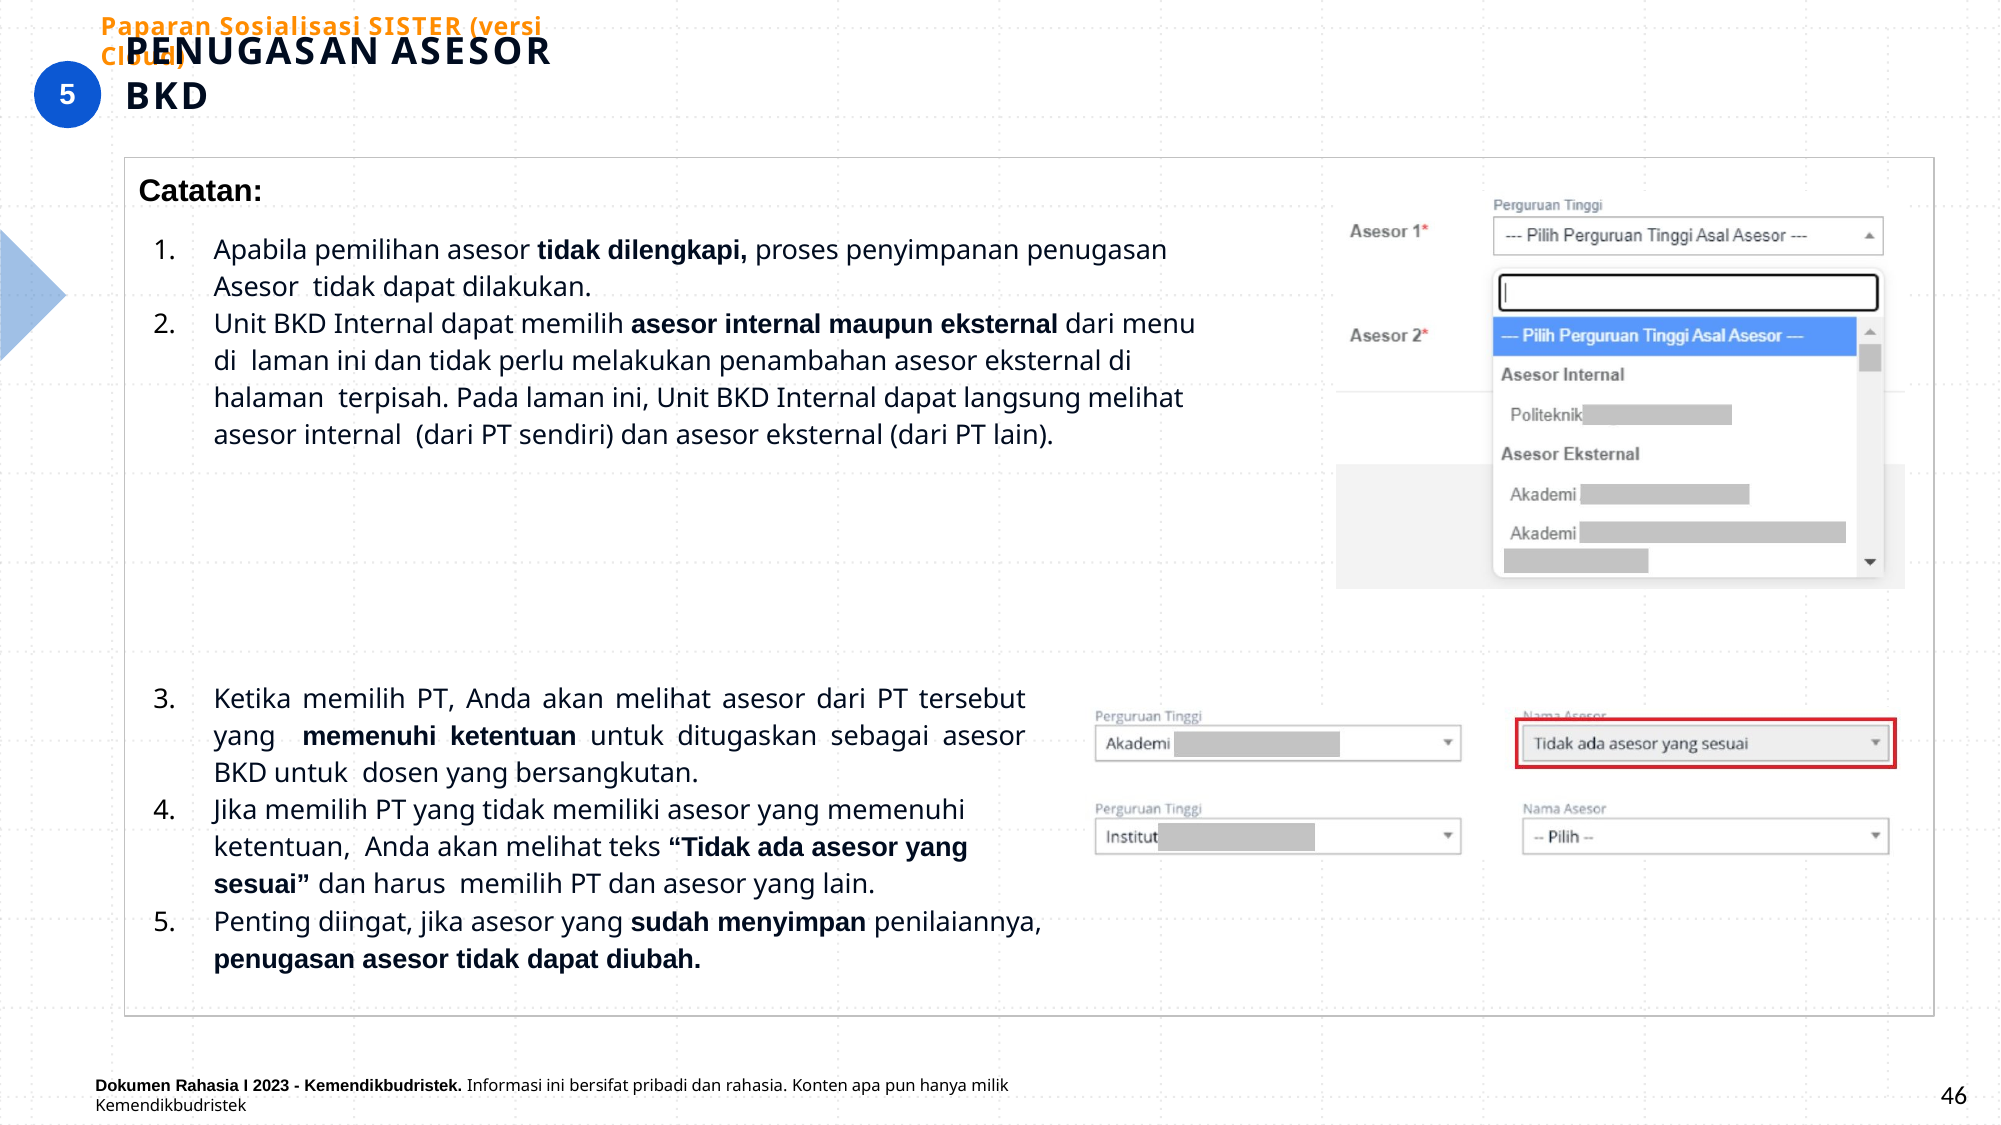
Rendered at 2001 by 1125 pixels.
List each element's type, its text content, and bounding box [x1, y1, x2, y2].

slide_number 46 [1934, 769, 1974, 1125]
title PENUGASAN ASESOR BKD [122, 0, 608, 117]
text_box [124, 157, 1934, 1016]
text_box Paparan Sosialisasi SISTER (versi Cloud) [98, 8, 122, 71]
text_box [1085, 190, 1906, 857]
text_box 5 [57, 73, 78, 111]
text_box Ketika memilih PT, Anda akan melihat asesor dari PT tersebut yang memenuhi ketentuan untuk ditugaskan sebagai asesor BKD untuk dosen yang bersangkutan. Jika memilih PT yang tidak memiliki asesor yang memenuhi ketentuan, Anda akan melihat teks “Tidak ada asesor yang sesuai” dan harus memilih PT dan asesor yang lain. Penting diingat, jika asesor yang sudah menyimpan penilaiannya, penugasan asesor tidak dapat diubah. [151, 675, 1066, 768]
text_box [34, 60, 102, 129]
text_box Catatan: Apabila pemilihan asesor tidak dilengkapi, proses penyimpanan penugasan Asesor tidak dapat dilakukan. Unit BKD Internal dapat memilih asesor internal maupun eksternal dari menu di laman ini dan tidak perlu melakukan penambahan asesor eksternal di halaman terpisah. Pada laman ini, Unit BKD Internal dapat langsung melihat asesor internal (dari PT sendiri) dan asesor eksternal (dari PT lain). [136, 168, 1229, 451]
footer Dokumen Rahasia I 2023 - Kemendikbudristek. Informasi ini bersifat pribadi dan rahasia. Konten apa pun hanya milik Kemendikbudristek [93, 768, 1128, 1125]
